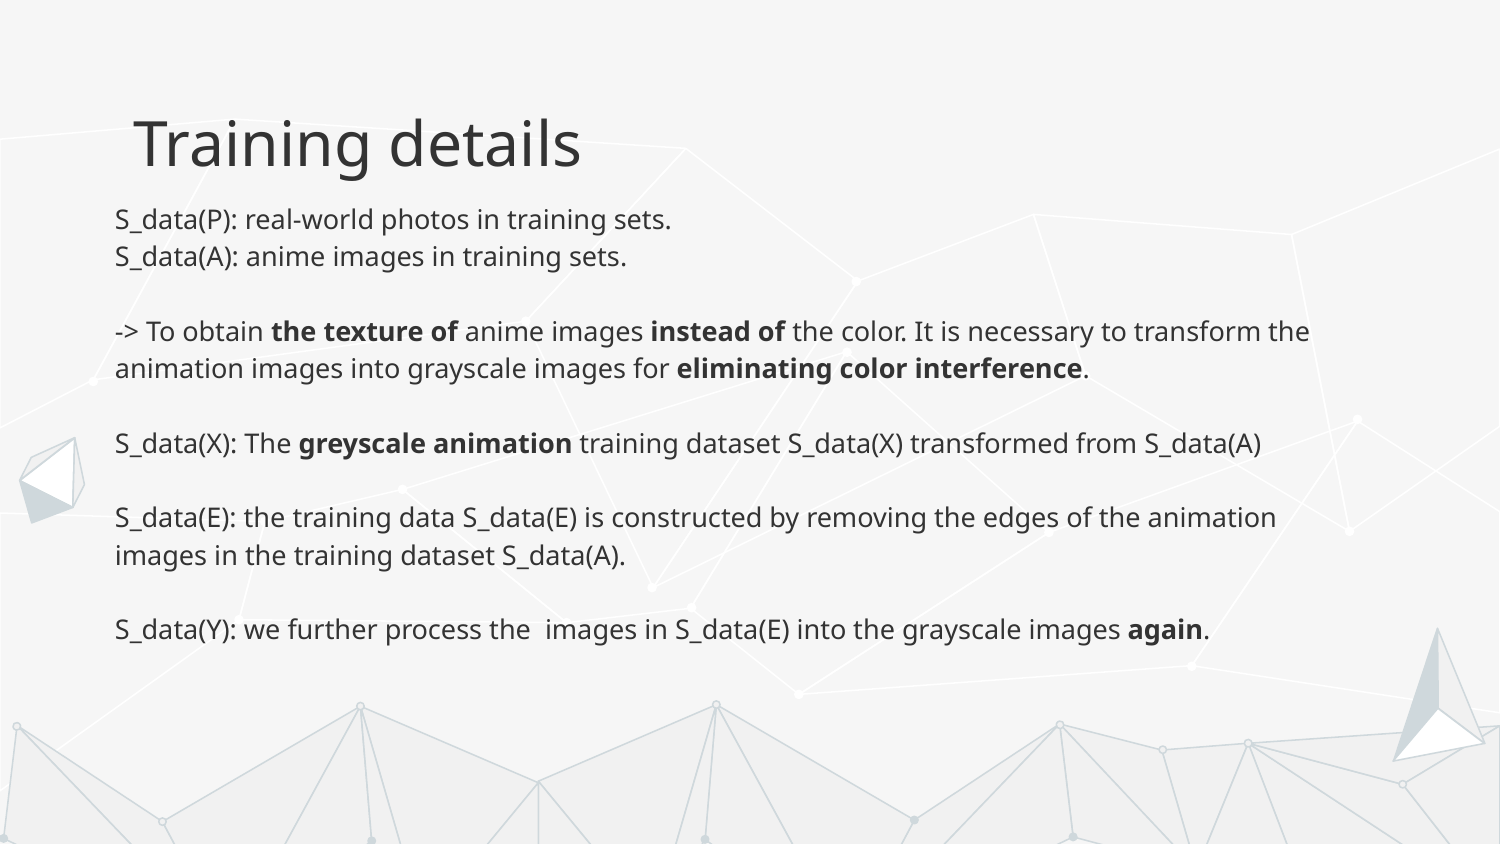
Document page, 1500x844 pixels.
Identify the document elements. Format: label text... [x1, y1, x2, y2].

title Training details [118, 88, 1382, 183]
list S_data(P): real-world photos in training sets. S_data(A): anime images in training sets. -> To obtain the texture of anime images instead of the color. It is necessary to transform the animation images into grayscale images for eliminating color interference. S_data(X): The greyscale animation training dataset S_data(X) transformed from S_data(A) S_data(E): the training data S_data(E) is constructed by removing the edges of the animation images in the training dataset S_data(A). S_data(Y): we further process the images in S_data(E) into the grayscale images again. [99, 182, 1364, 796]
